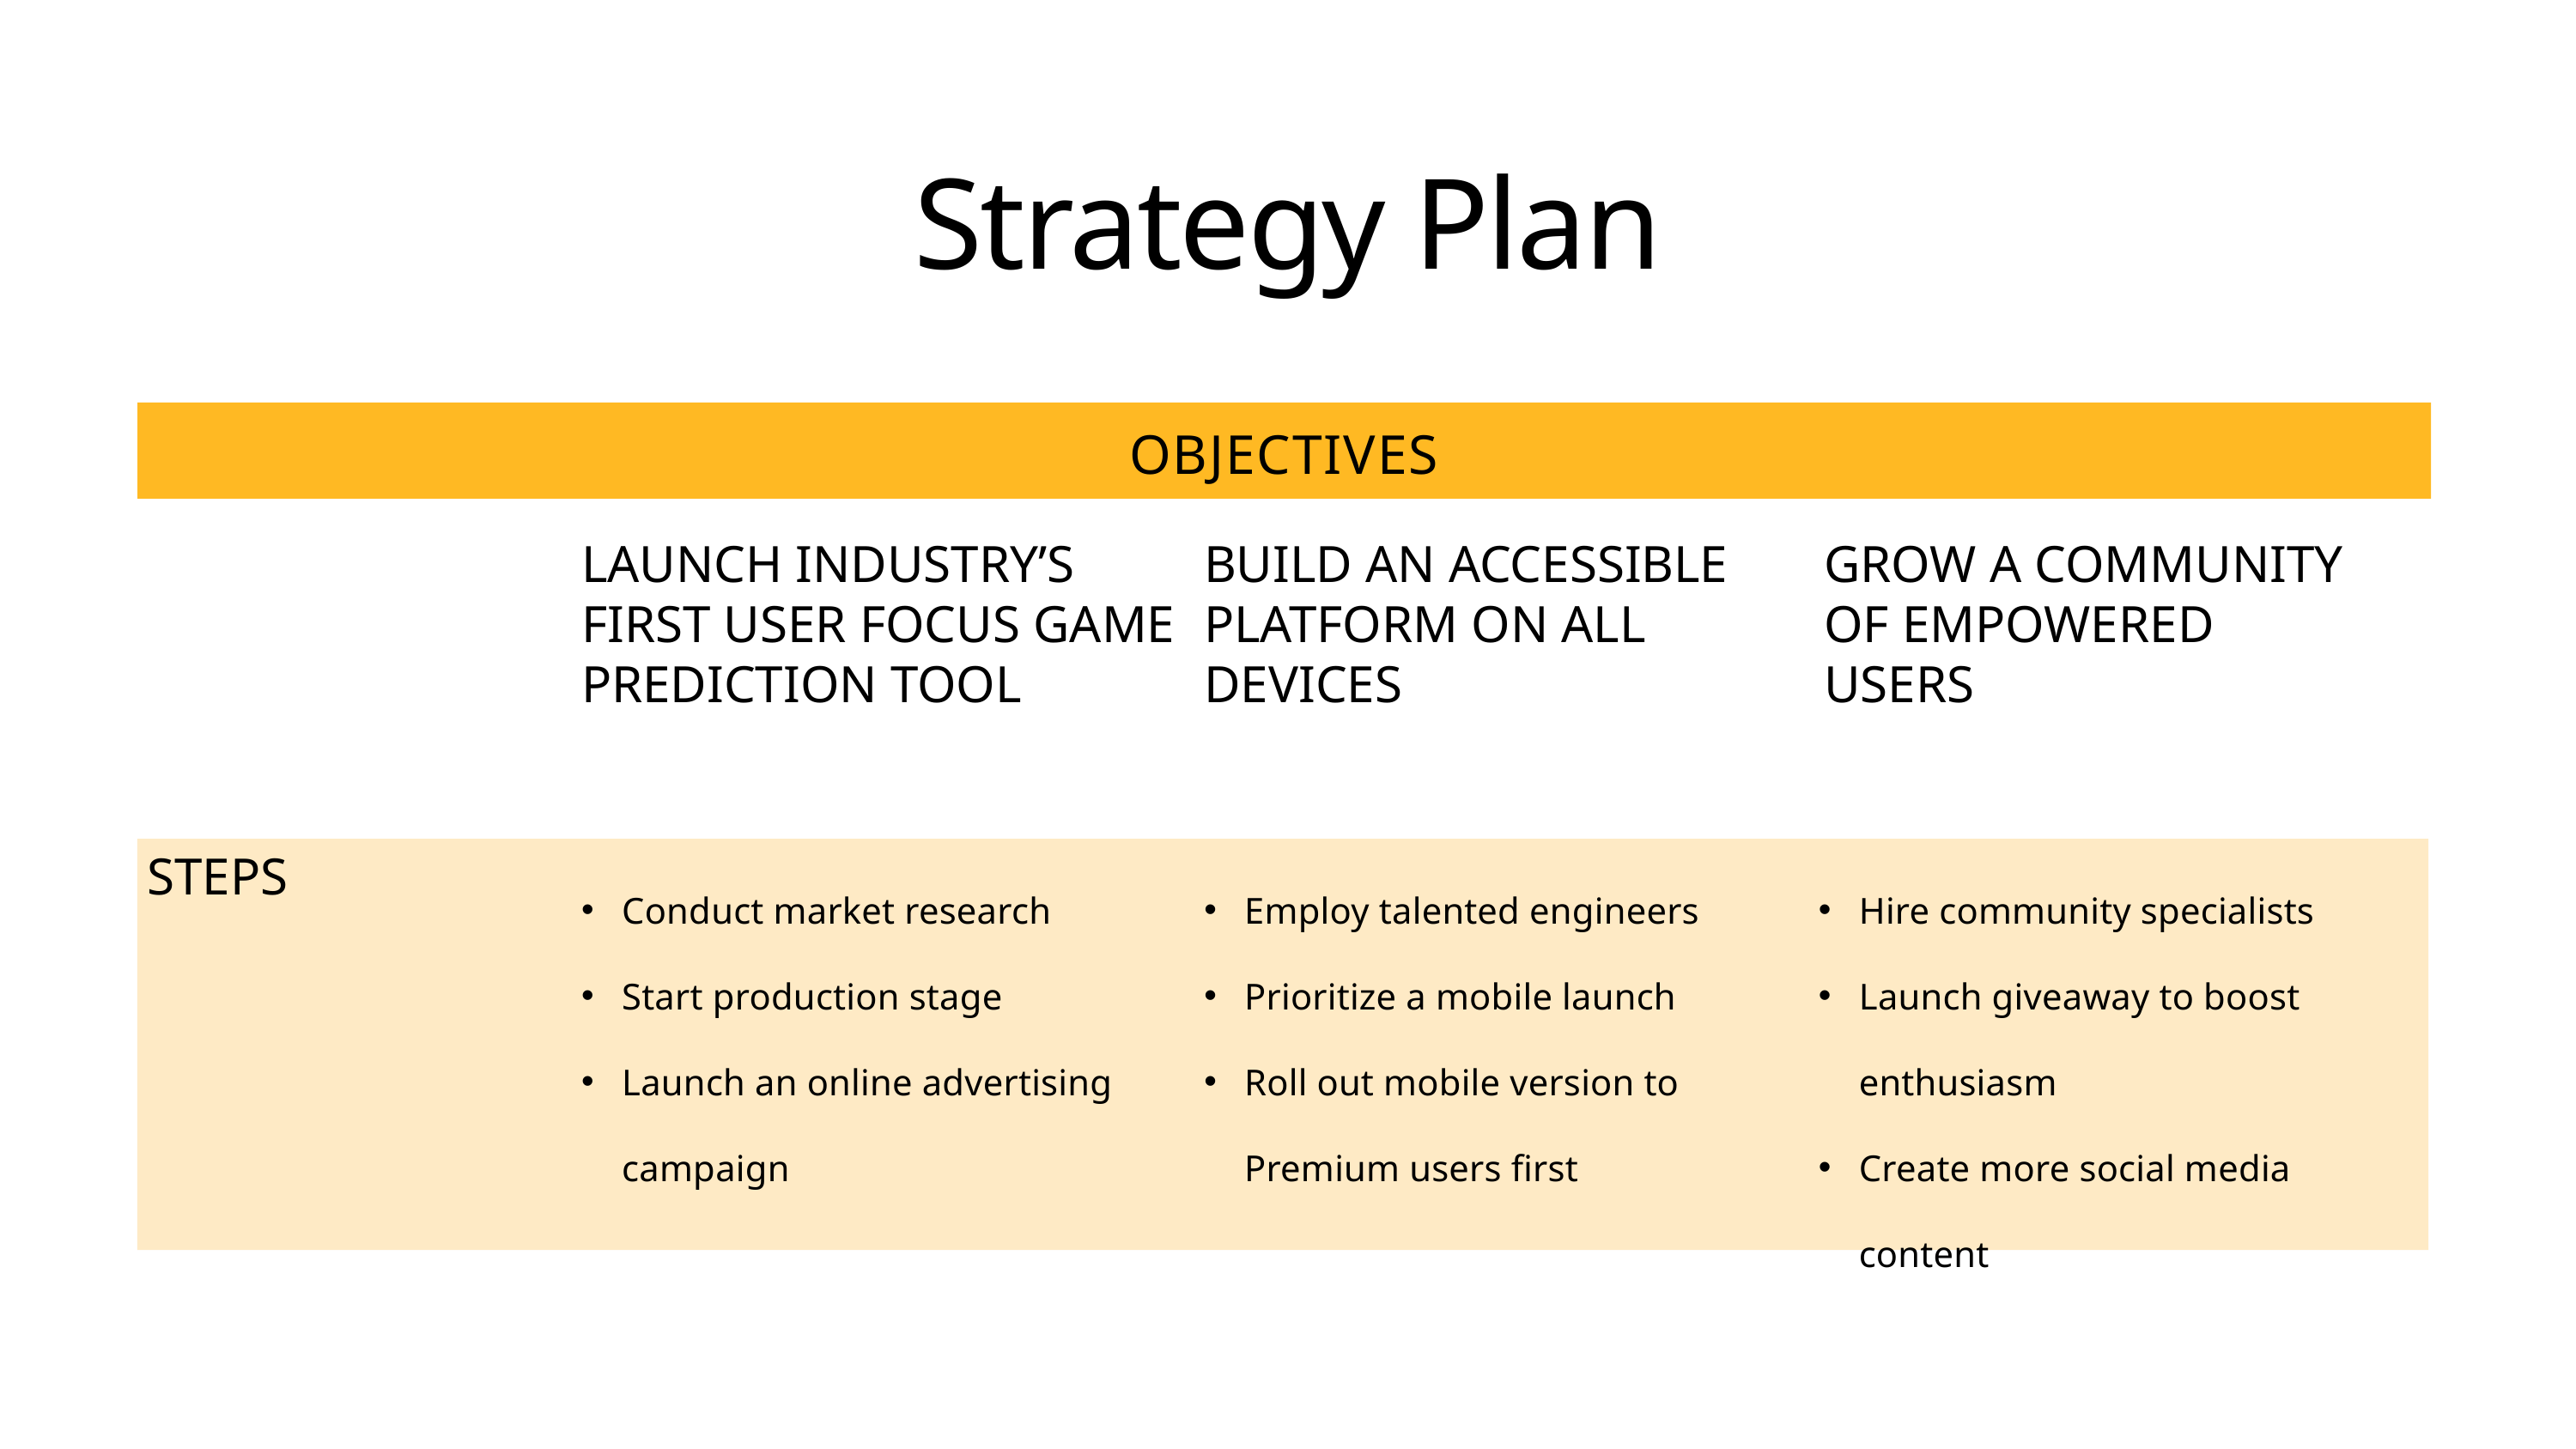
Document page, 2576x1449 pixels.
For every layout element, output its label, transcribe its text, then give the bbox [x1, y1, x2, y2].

text_box STEPS [134, 839, 779, 912]
text_box Conduct market research Start production stage Launch an online advertising campaign [568, 839, 1191, 1195]
text_box Employ talented engineers Prioritize a mobile launch Roll out mobile version to Premium users first [1191, 839, 1806, 1195]
text_box [136, 912, 1806, 1252]
text_box GROW A COMMUNITY OF EMPOWERED USERS [1811, 525, 2456, 719]
text_box [137, 402, 2432, 499]
text_box Strategy Plan [488, 131, 2088, 294]
text_box BUILD AN ACCESSIBLE PLATFORM ON ALL DEVICES [1191, 525, 1811, 719]
text_box OBJECTIVES [501, 415, 2067, 485]
text_box LAUNCH INDUSTRY’S FIRST USER FOCUS GAME PREDICTION TOOL [568, 525, 1191, 719]
text_box Hire community specialists Launch giveaway to boost enthusiasm Create more social media content [1806, 839, 2429, 1282]
